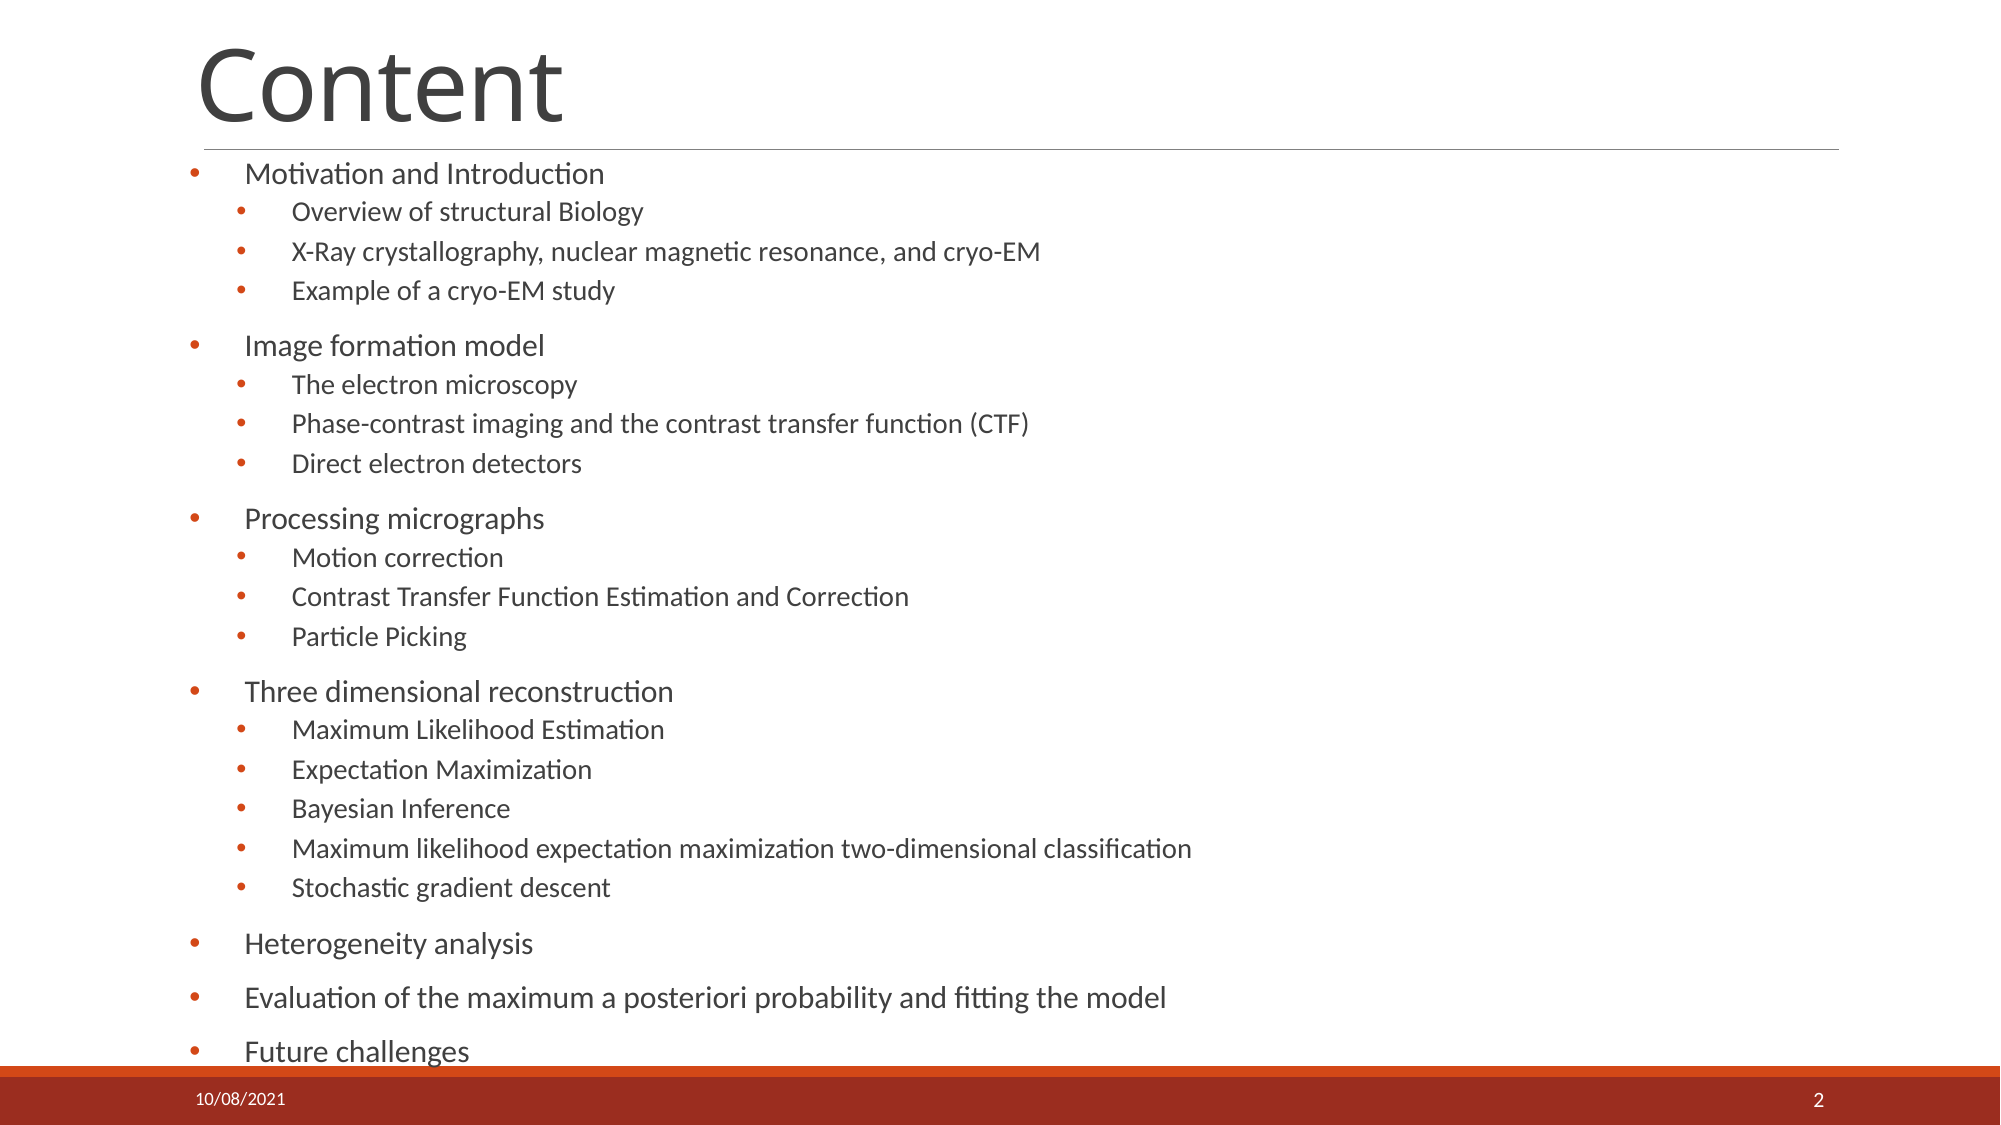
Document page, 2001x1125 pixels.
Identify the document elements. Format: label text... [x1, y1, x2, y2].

slide_number 2 [1624, 1077, 1840, 1120]
title Content [180, 0, 1830, 150]
list Motivation and Introduction Overview of structural Biology X-Ray crystallography, nuclear magnetic resonance, and cryo-EM Example of a cryo-EM study Image formation model The electron microscopy Phase-contrast imaging and the contrast transfer function (CTF) Direct electron detectors Processing micrographs Motion correction Contrast Transfer Function Estimation and Correction Particle Picking Three dimensional reconstruction Maximum Likelihood Estimation Expectation Maximization Bayesian Inference Maximum likelihood expectation maximization two-dimensional classification Stochastic gradient descent Heterogeneity analysis Evaluation of the maximum a posteriori probability and fitting the model Future challenges [189, 149, 1840, 1077]
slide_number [180, 1077, 586, 1120]
